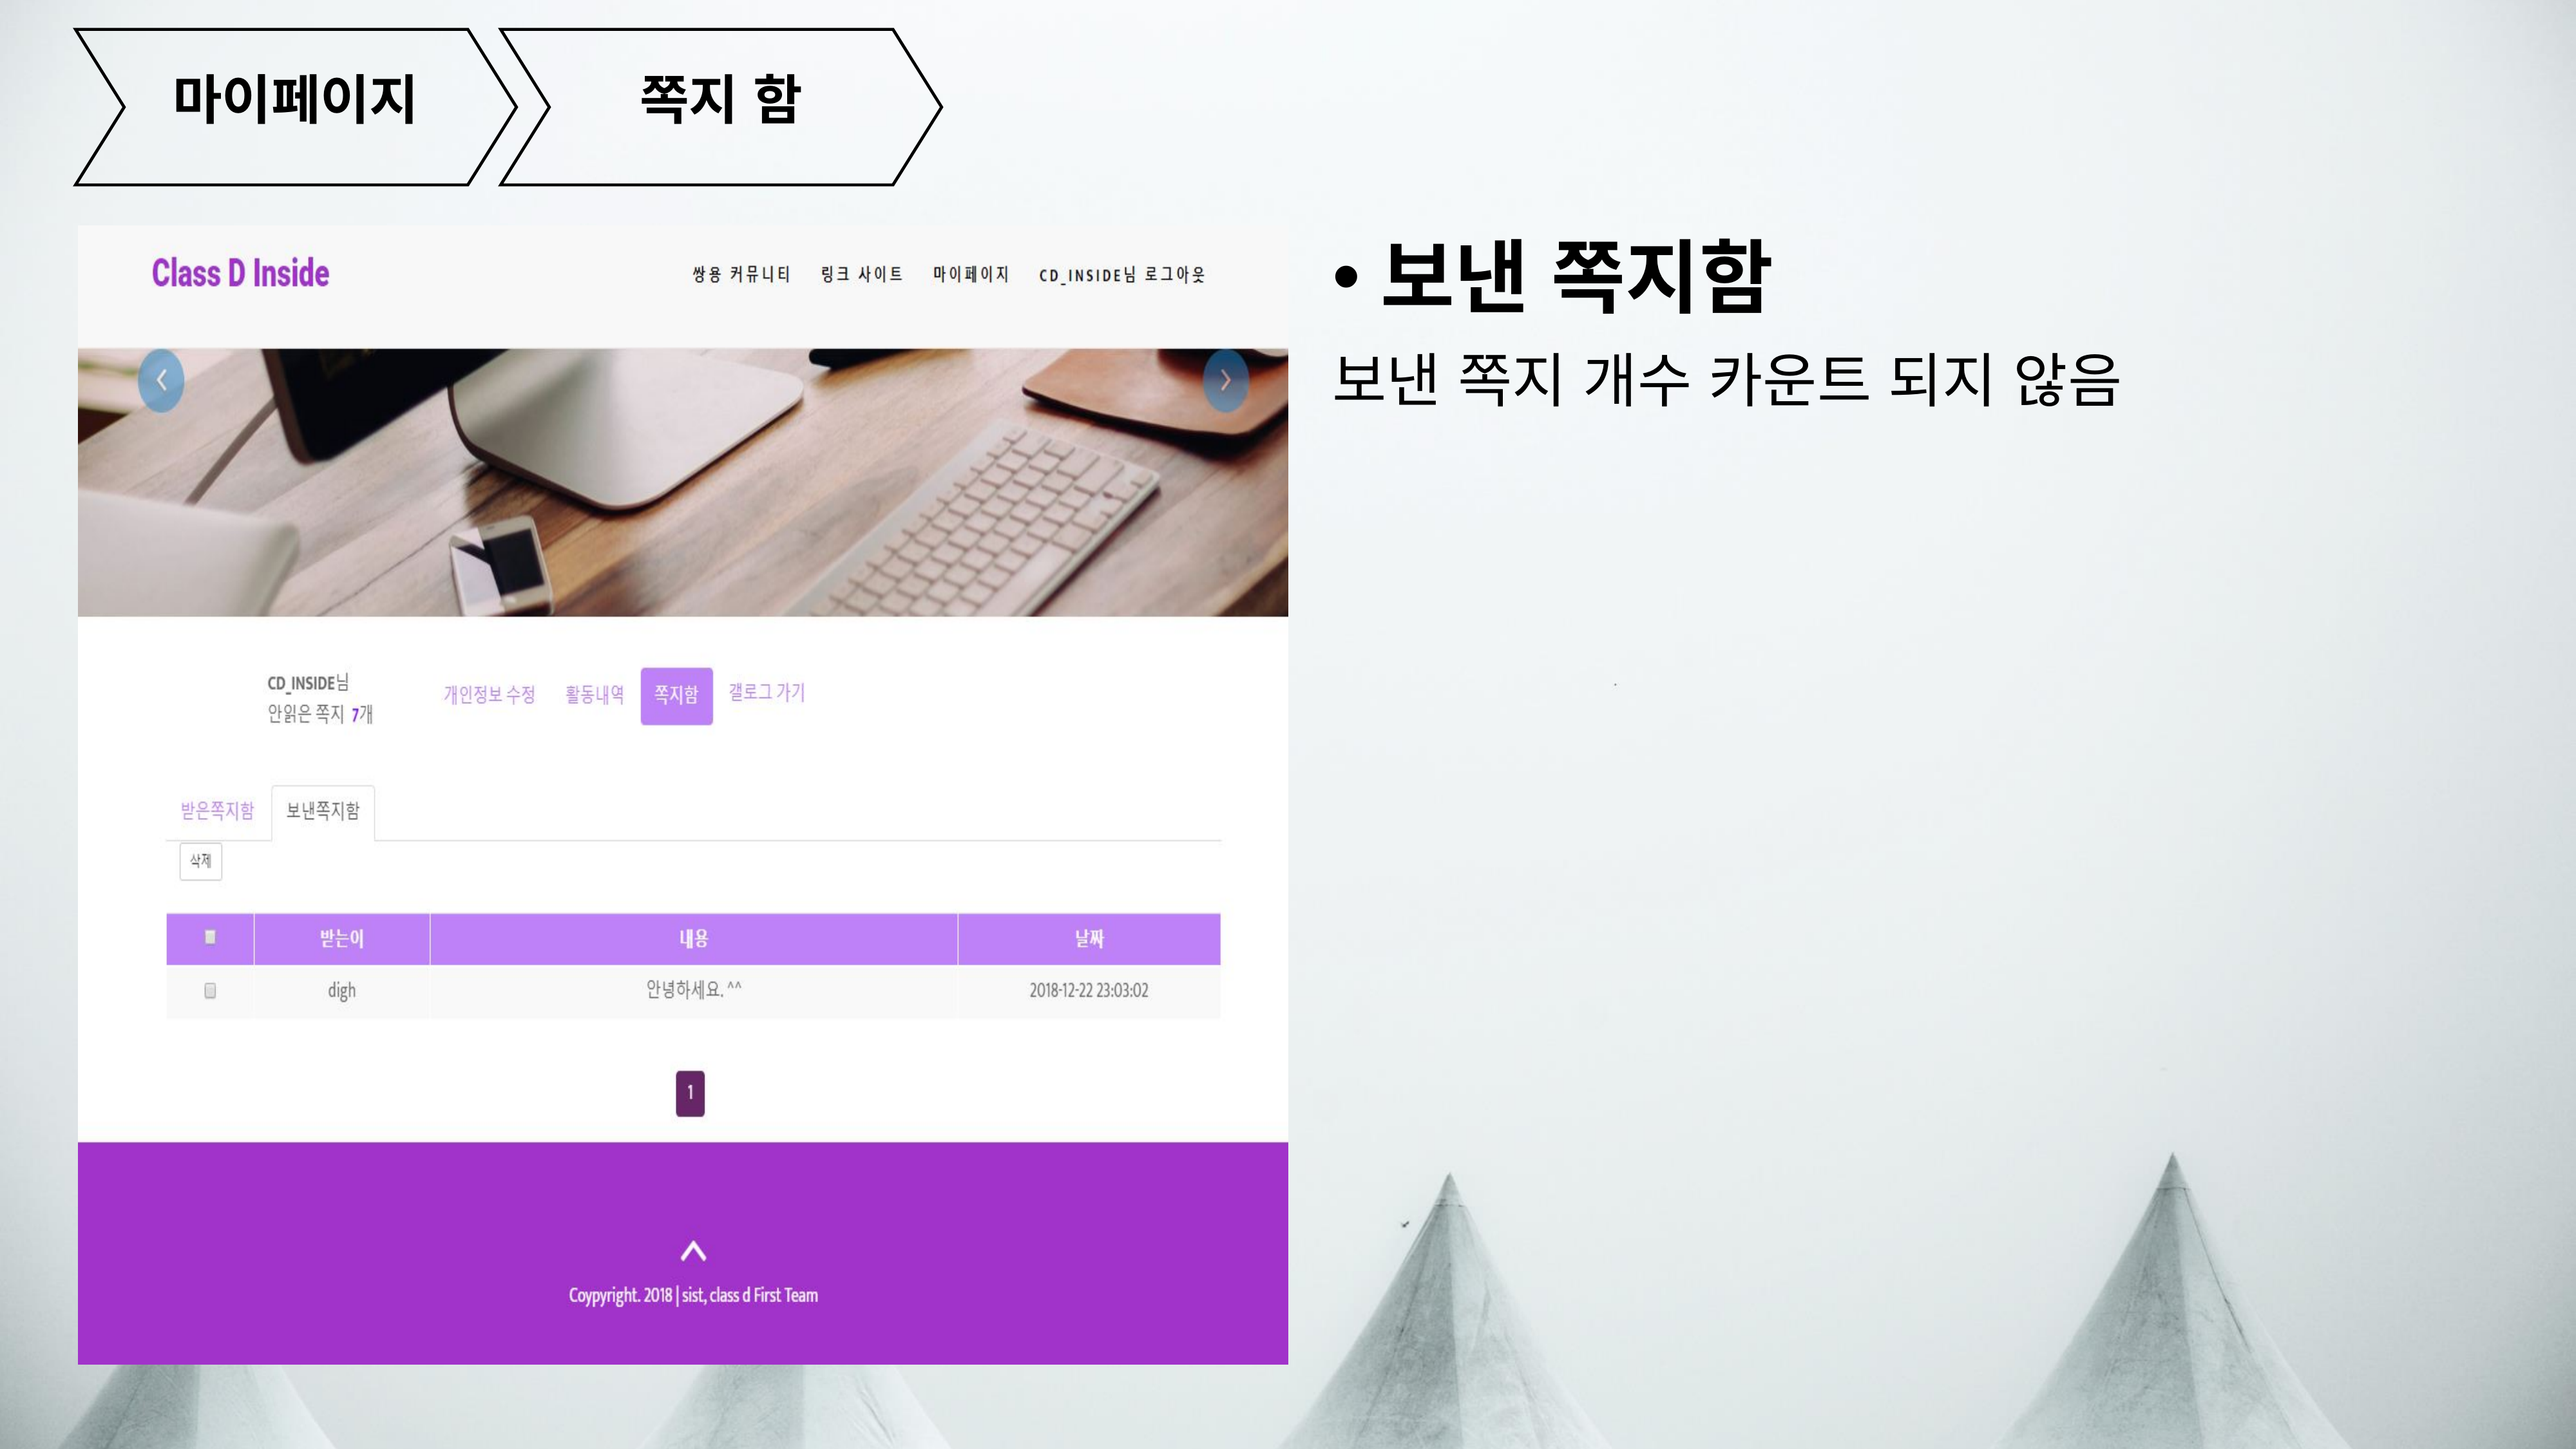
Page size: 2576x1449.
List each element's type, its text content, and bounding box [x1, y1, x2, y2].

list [78, 225, 1288, 1365]
text_box 쪽지 함 [500, 29, 942, 185]
list 보낸 쪽지함 보낸 쪽지 개수 카운트 되지 않음 [1309, 225, 2447, 1294]
picture [0, 0, 2576, 1449]
text_box 마이페이지 [75, 29, 517, 185]
